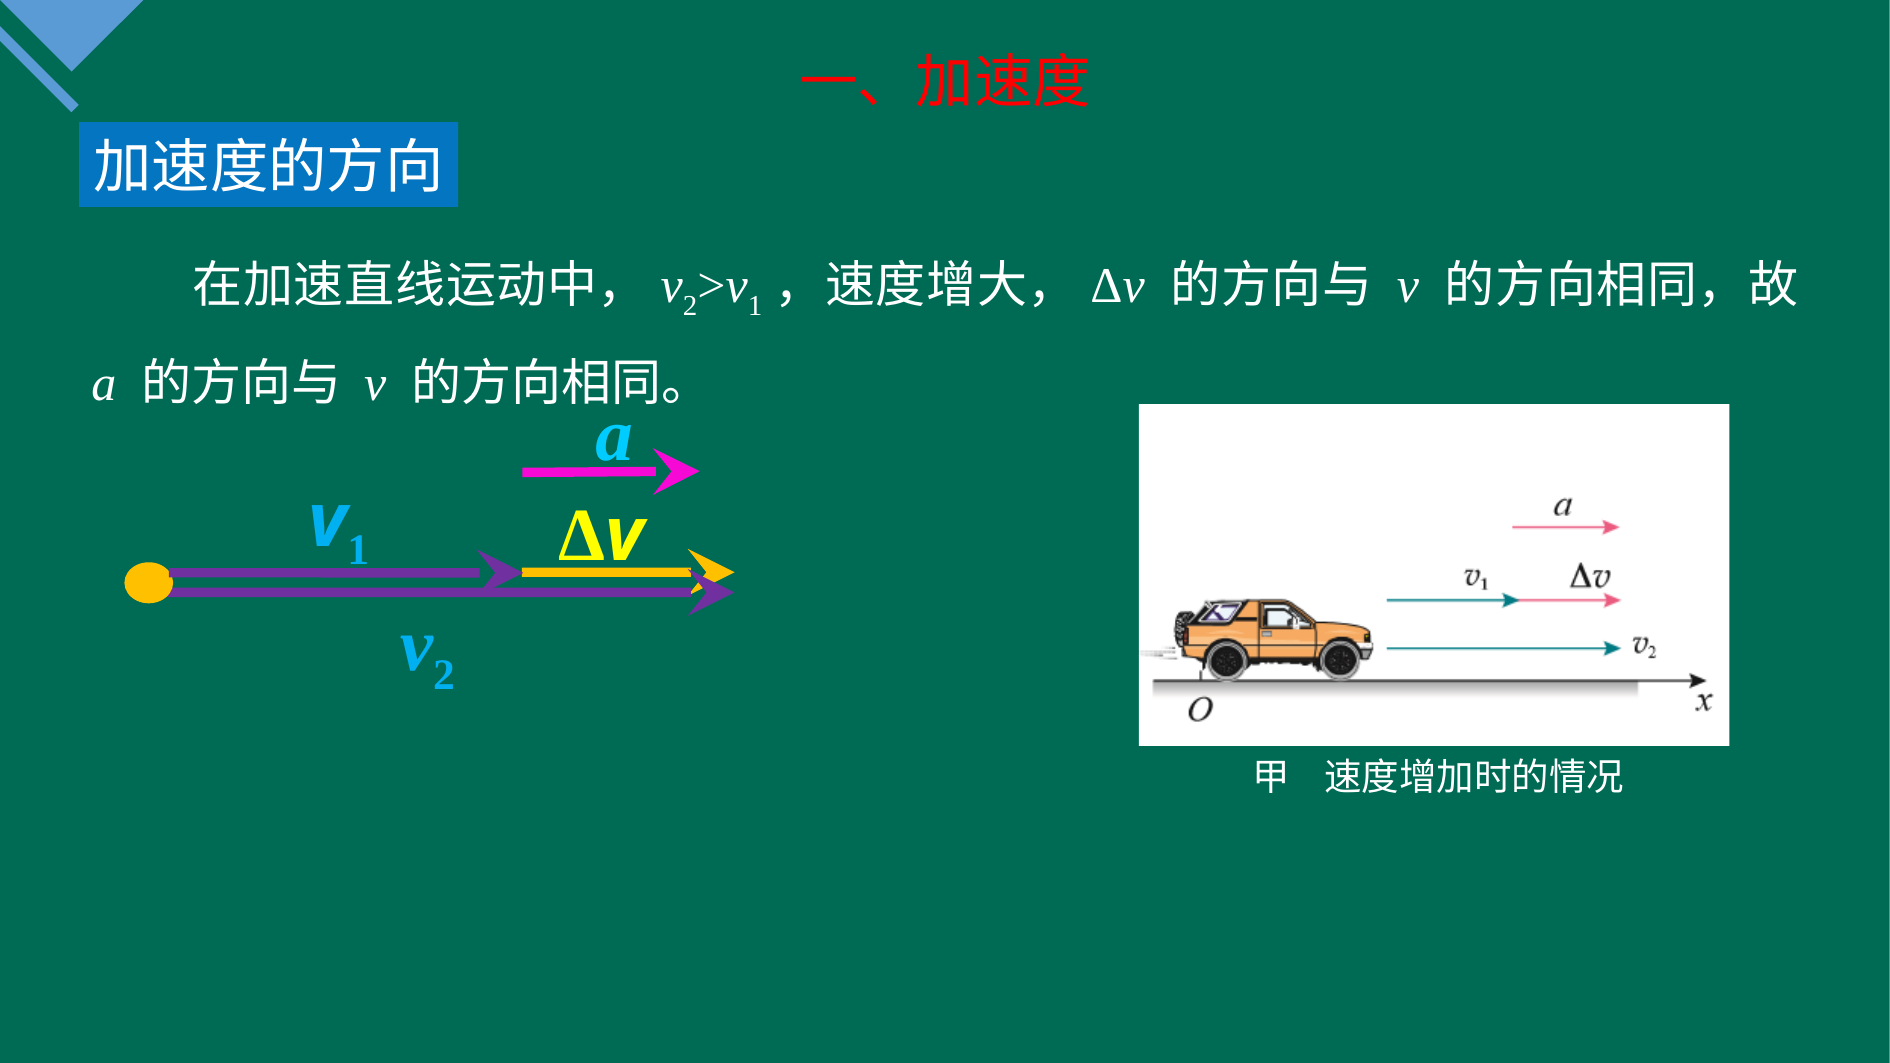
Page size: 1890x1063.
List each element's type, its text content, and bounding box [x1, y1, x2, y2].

text_box 加速度的方向 [79, 122, 459, 207]
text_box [524, 478, 735, 585]
text_box [0, 0, 145, 69]
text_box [167, 588, 735, 695]
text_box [0, 14, 76, 109]
text_box 一、加速度 [738, 36, 1151, 122]
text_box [125, 463, 524, 603]
text_box 甲 速度增加时的情况 [1238, 746, 1640, 805]
picture [1138, 380, 1730, 746]
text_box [522, 378, 700, 485]
text_box 在加速直线运动中，v2>v1，速度增大，Δv 的方向与 v 的方向相同，故 a 的方向与 v 的方向相同。 [76, 210, 1813, 419]
